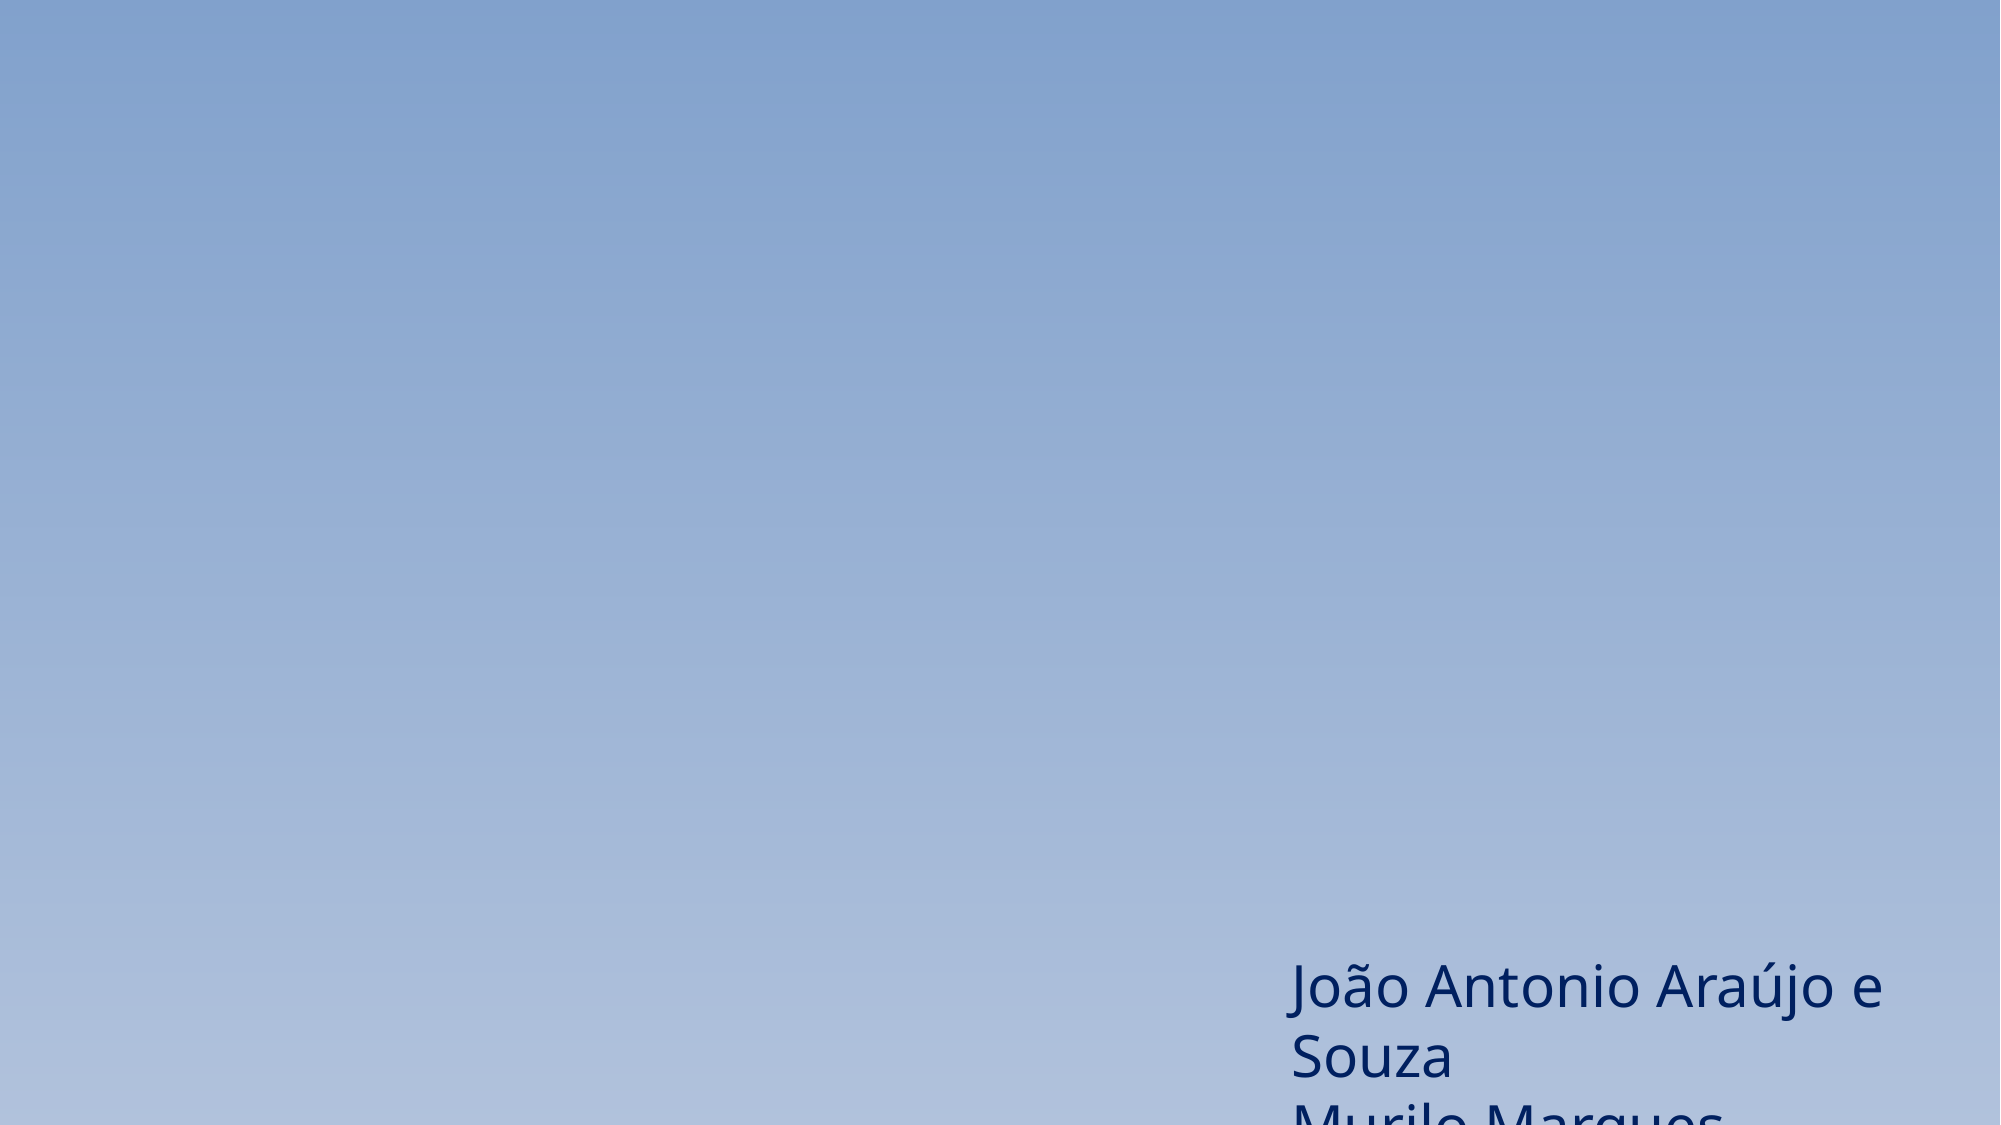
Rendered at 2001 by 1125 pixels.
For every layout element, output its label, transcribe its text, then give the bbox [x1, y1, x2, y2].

text_box João Antonio Araújo e Souza Murilo Marques [1276, 942, 2000, 1125]
